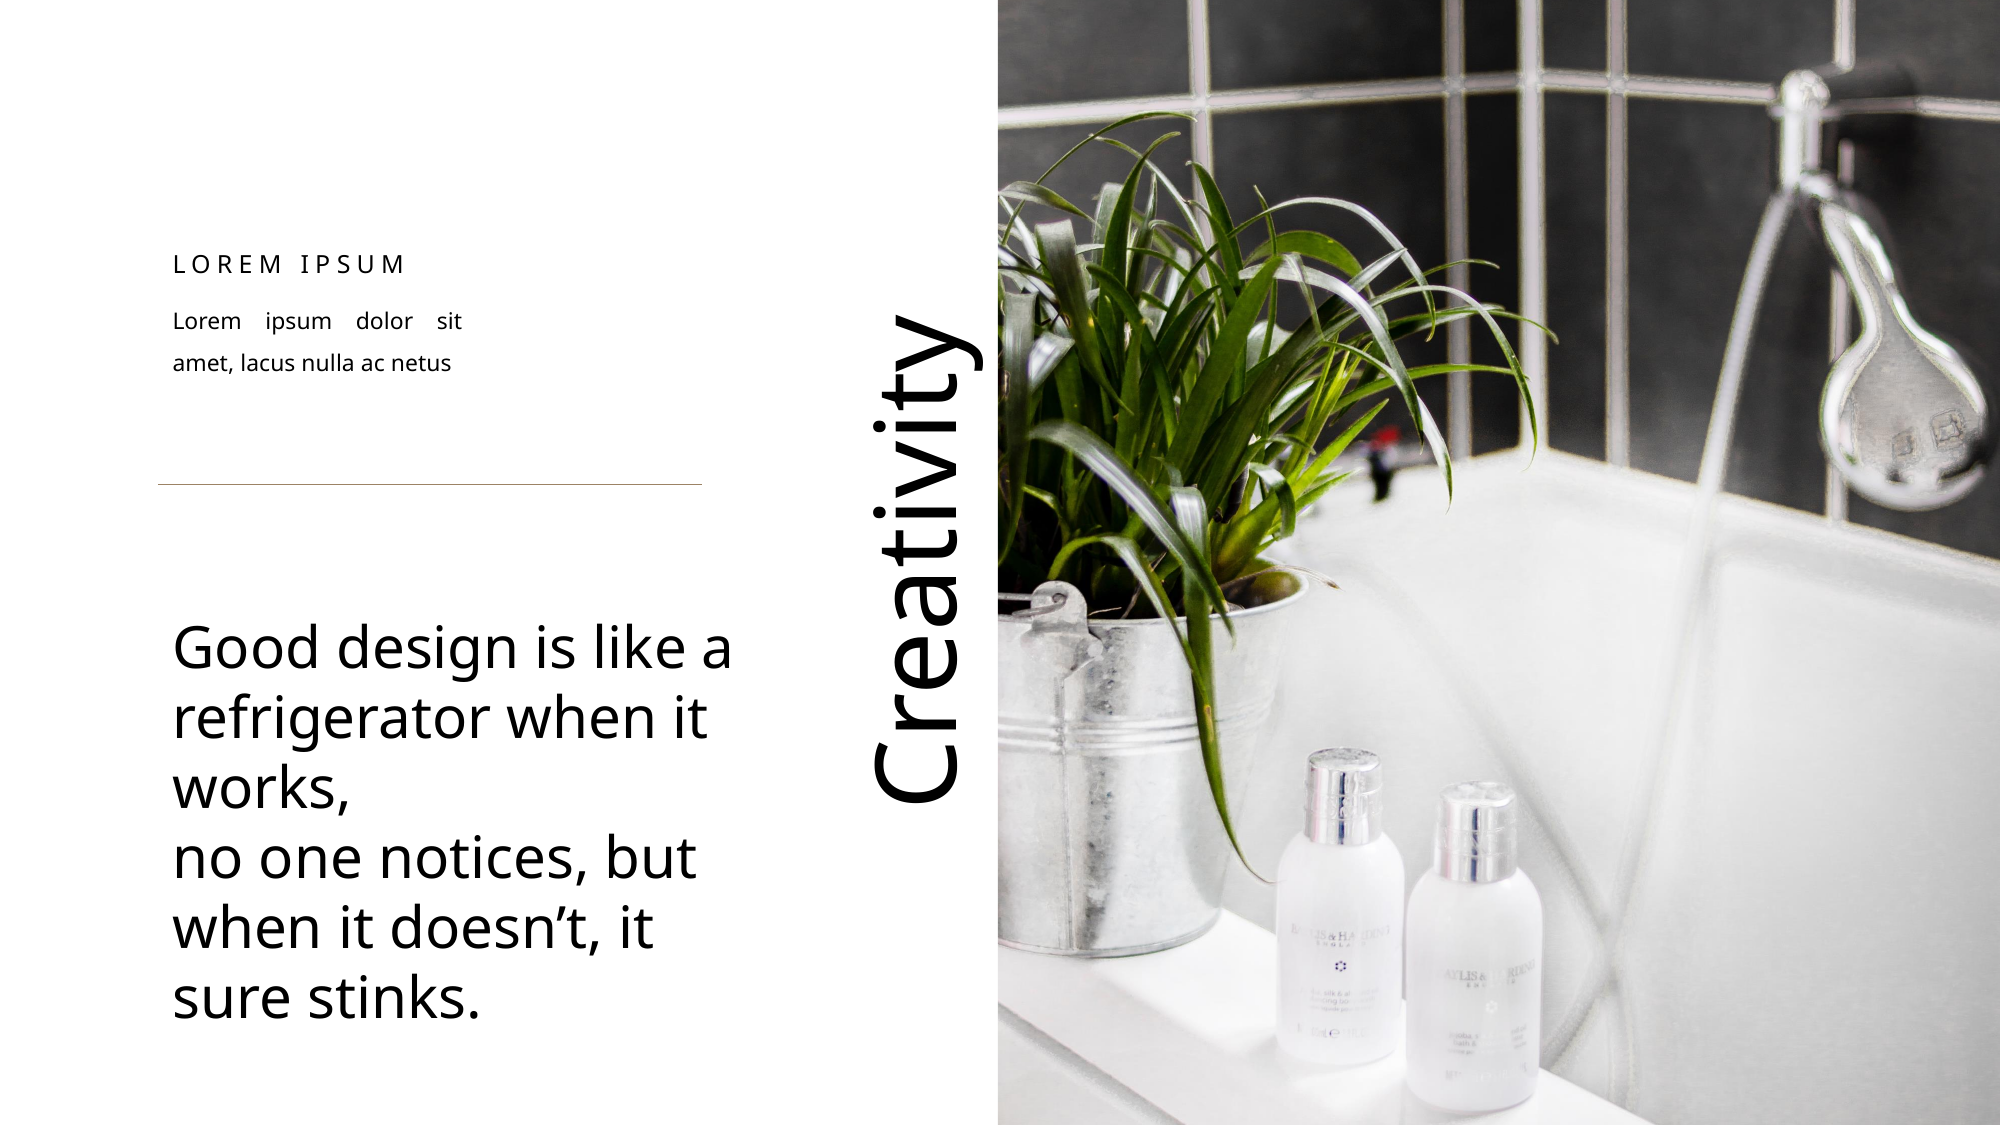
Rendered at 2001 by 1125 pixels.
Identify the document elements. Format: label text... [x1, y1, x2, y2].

text_box Good design is like a refrigerator when it works, no one notices, but when it doesn’t, it sure stinks. [157, 602, 804, 1038]
text_box Lorem ipsum dolor sit amet, lacus nulla ac netus [157, 286, 478, 384]
text_box LOREM IPSUM [157, 240, 607, 286]
picture [997, 0, 2000, 1125]
text_box Creativity [836, 56, 986, 1069]
